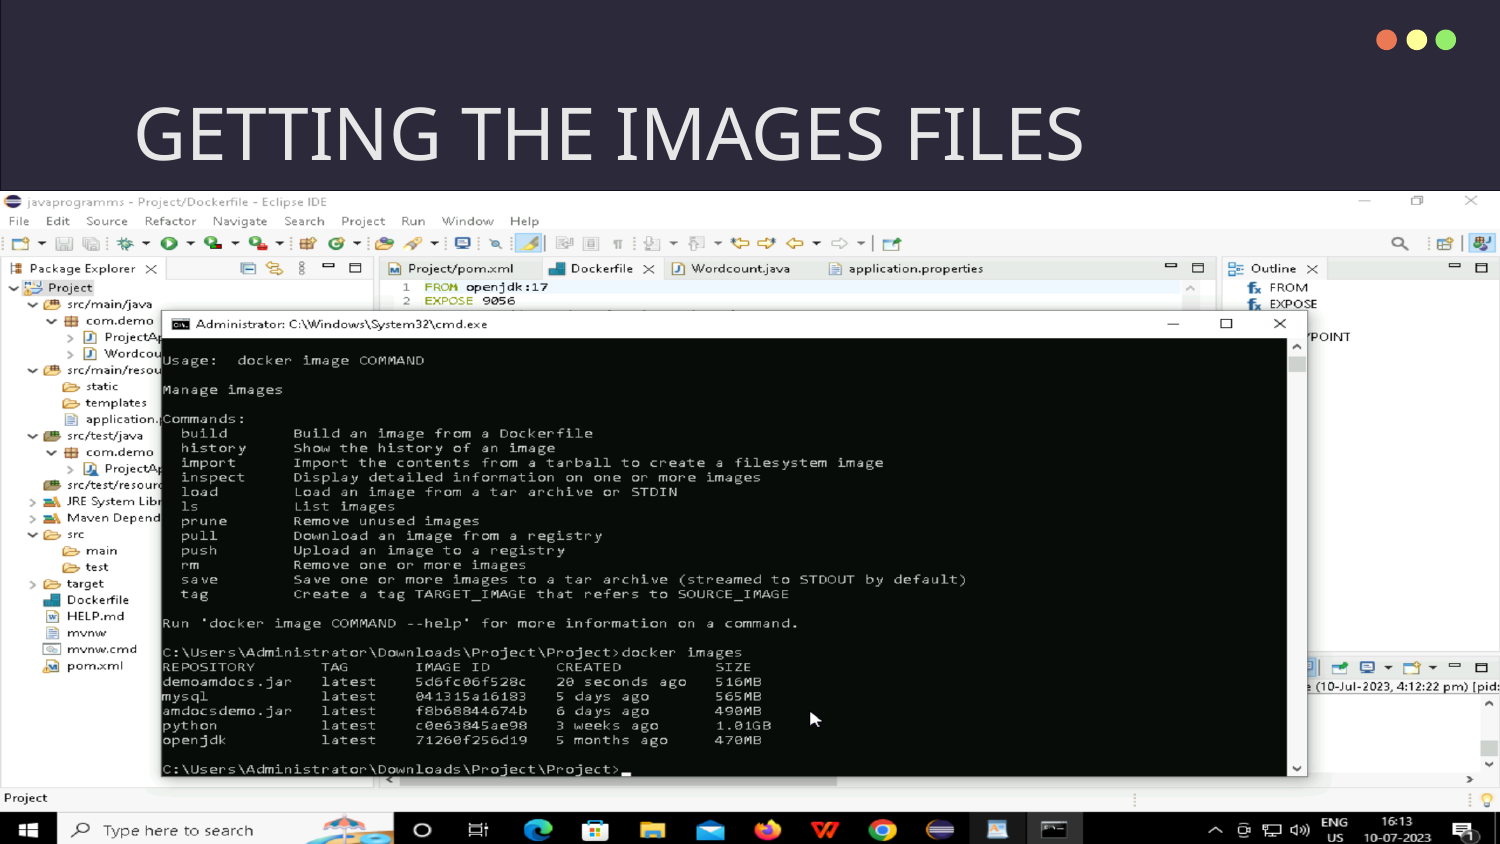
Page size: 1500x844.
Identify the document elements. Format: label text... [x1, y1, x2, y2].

picture [0, 191, 1500, 844]
title GETTING THE IMAGES FILES [118, 72, 1382, 167]
